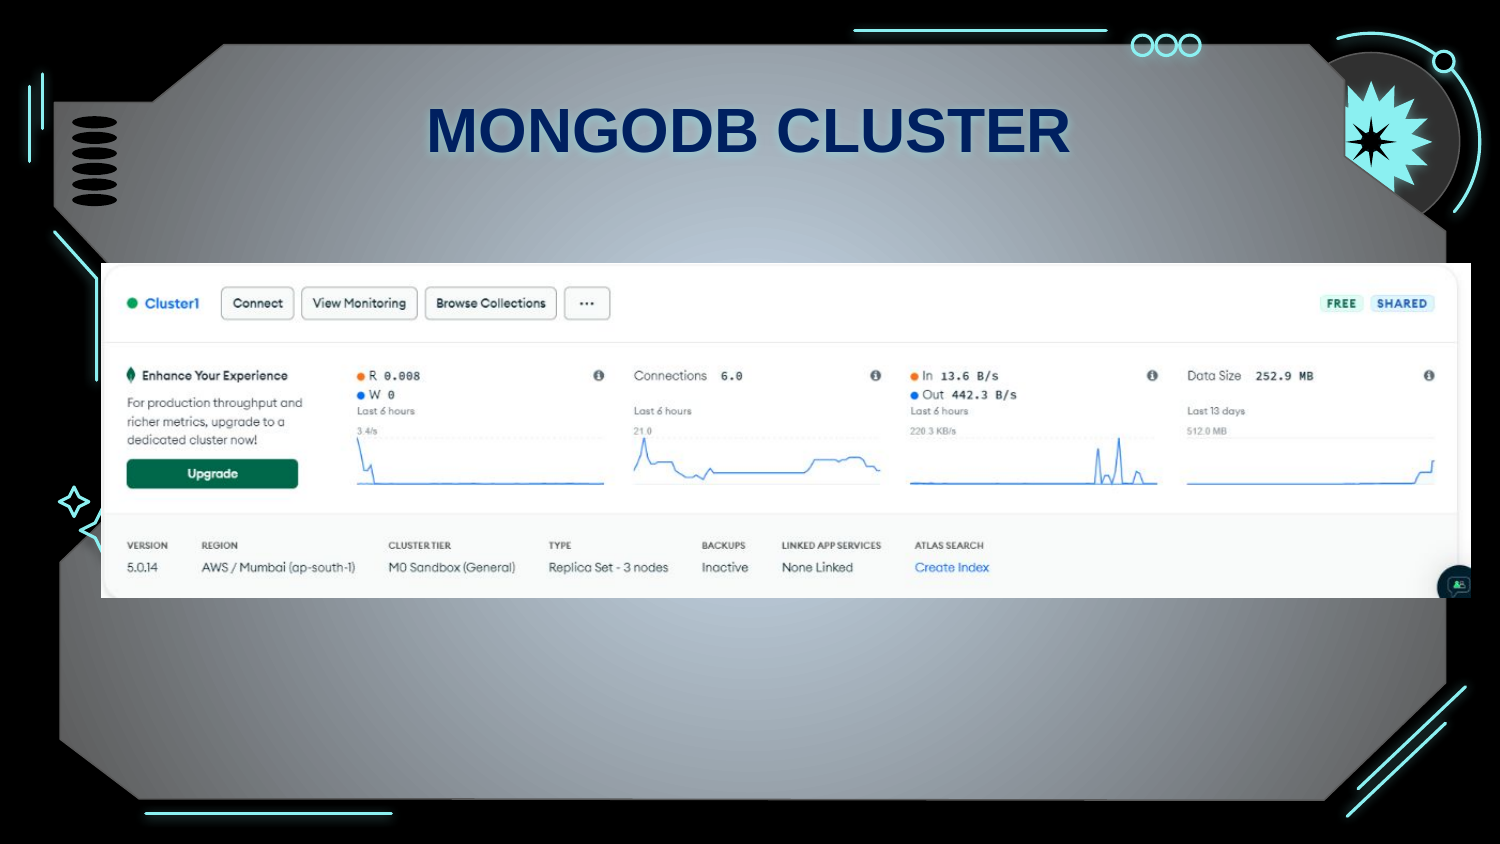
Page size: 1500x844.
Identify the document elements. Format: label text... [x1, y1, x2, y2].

title MONGODB CLUSTER [176, 88, 1324, 167]
picture [100, 263, 1471, 598]
